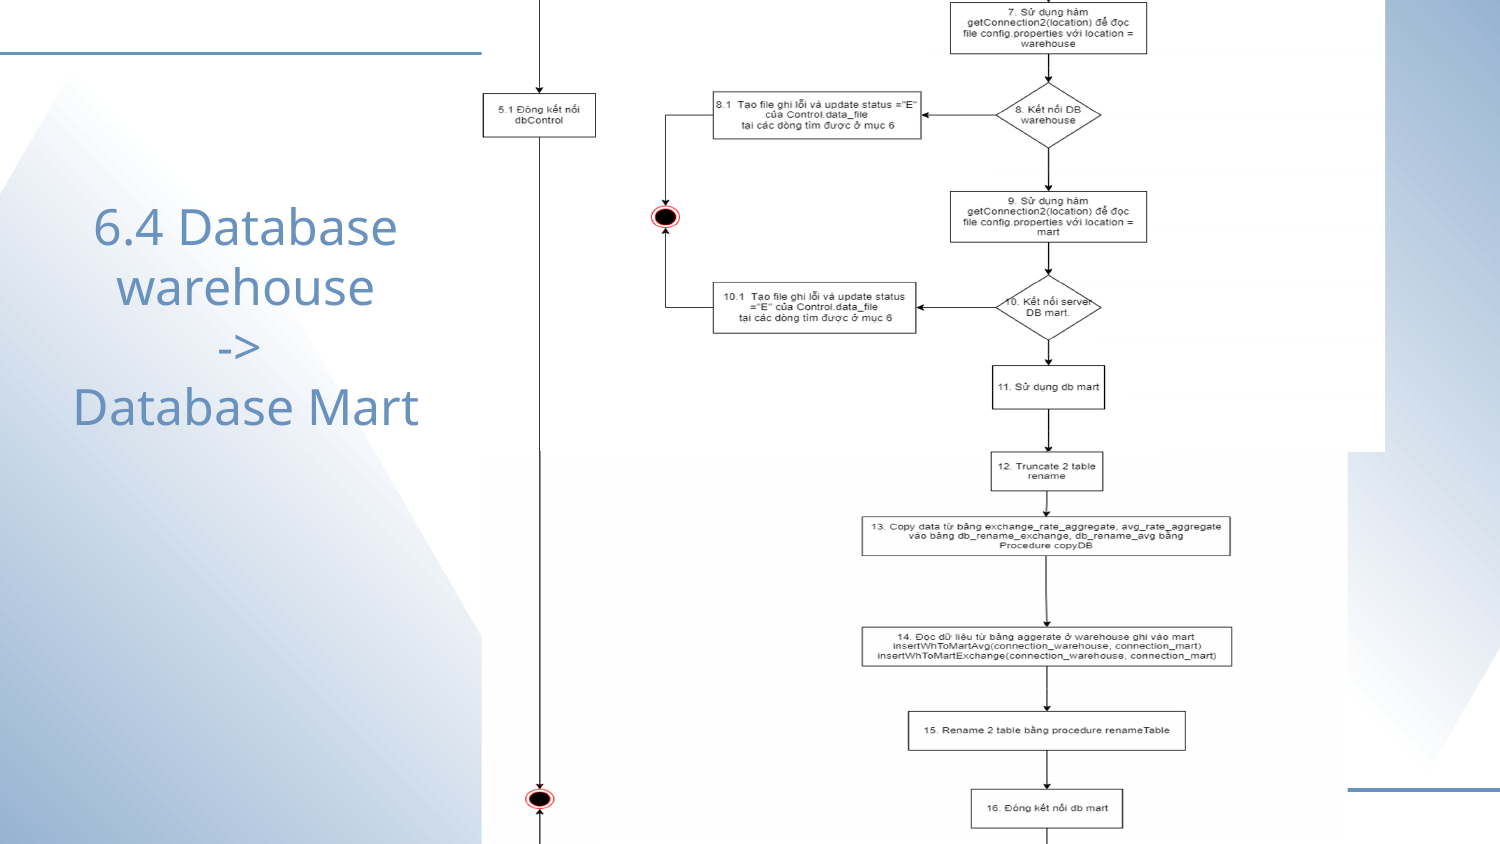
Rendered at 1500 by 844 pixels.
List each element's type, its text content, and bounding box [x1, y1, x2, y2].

title 6.4 Database warehouse -> Database Mart [15, 64, 476, 568]
picture [481, 0, 1386, 844]
